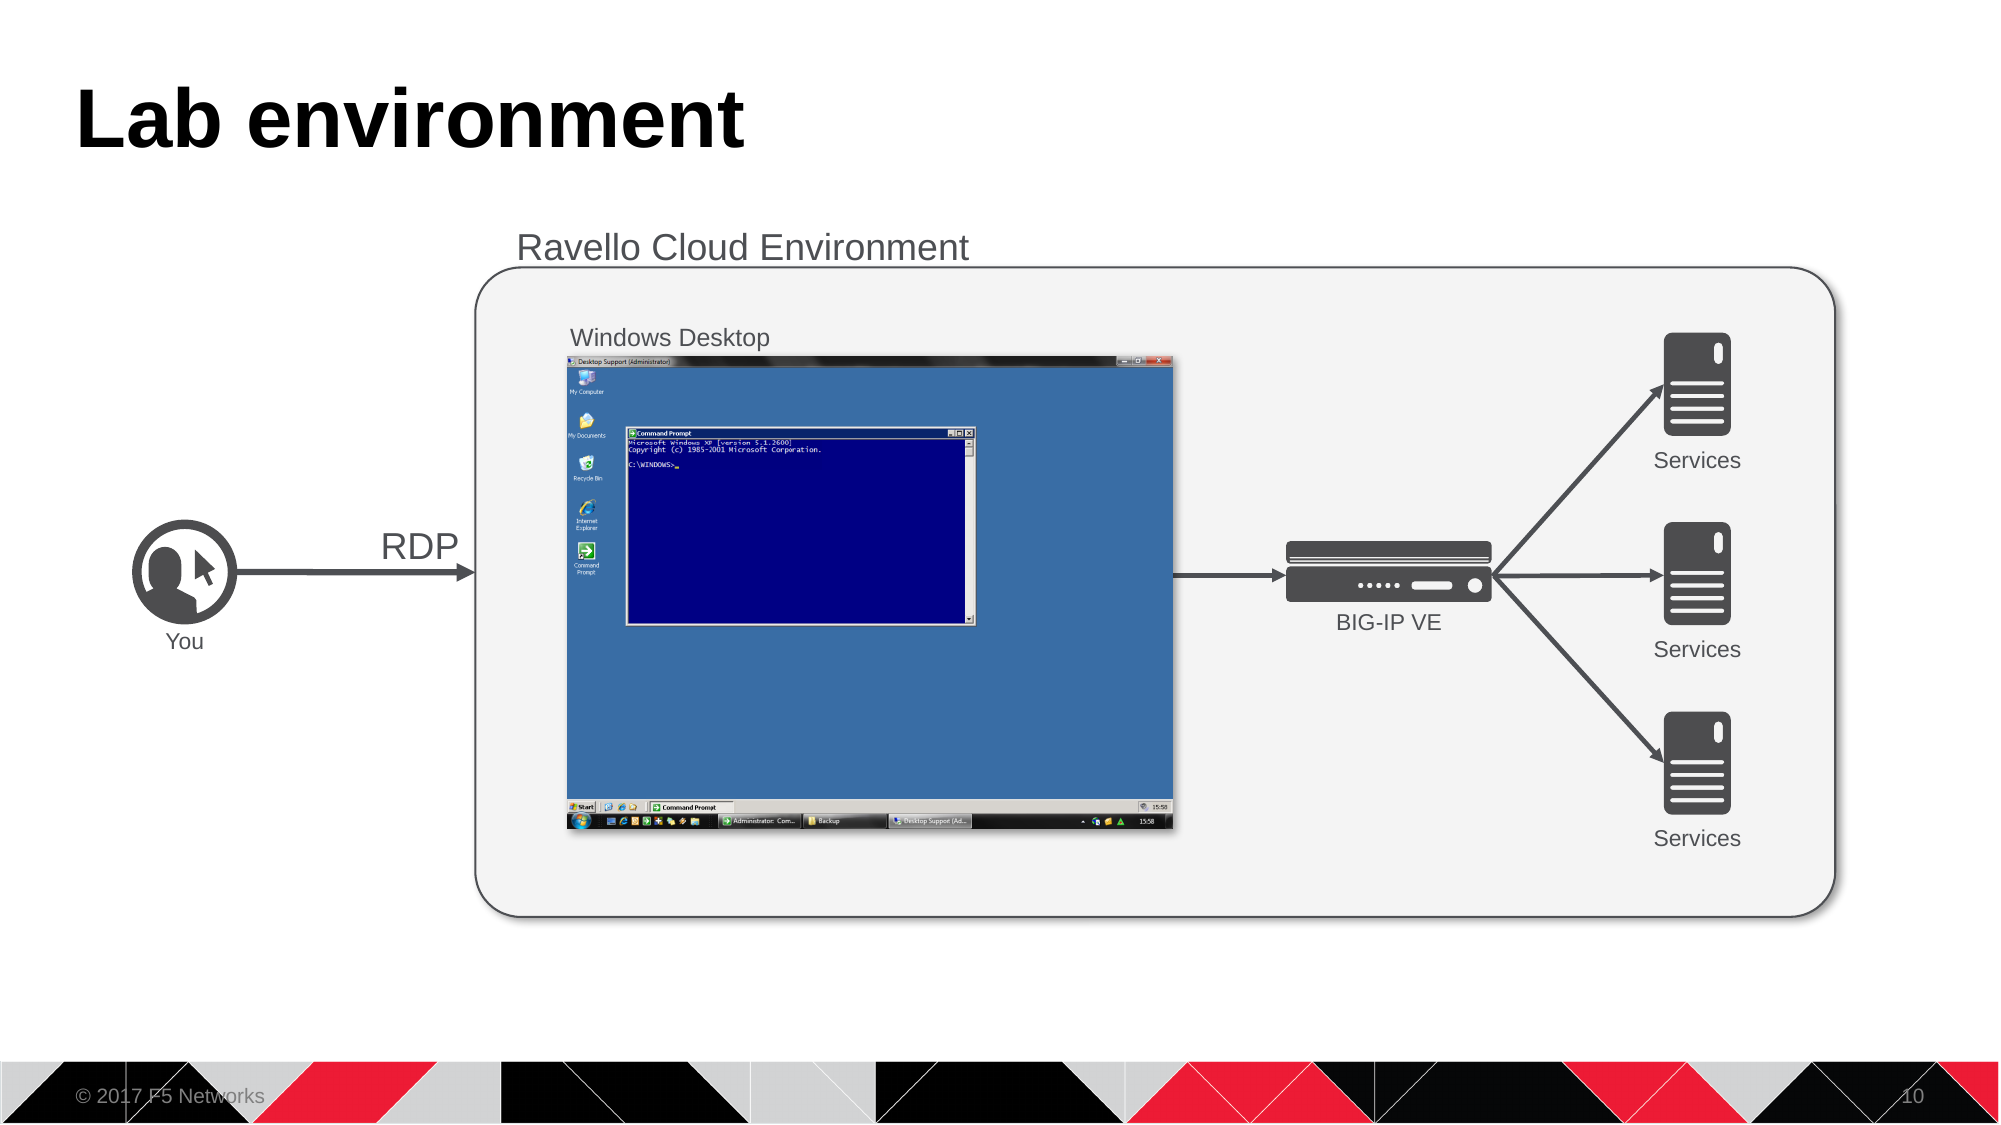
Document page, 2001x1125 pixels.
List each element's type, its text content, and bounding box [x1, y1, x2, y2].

picture [475, 296, 1265, 888]
text_box [50, 49, 1950, 200]
text_box RDP [365, 514, 473, 571]
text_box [1494, 576, 1664, 763]
text_box Ravello Cloud Environment [501, 215, 985, 276]
slide_number 10 [1500, 1065, 1950, 1125]
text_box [91, 519, 279, 663]
picture [0, 1050, 2000, 1125]
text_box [1664, 522, 1791, 671]
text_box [1603, 332, 1791, 482]
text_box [1603, 711, 1791, 860]
text_box [477, 266, 1837, 918]
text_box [1492, 384, 1664, 577]
footer © 2017 F5 Networks [50, 1065, 725, 1125]
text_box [1265, 541, 1494, 644]
